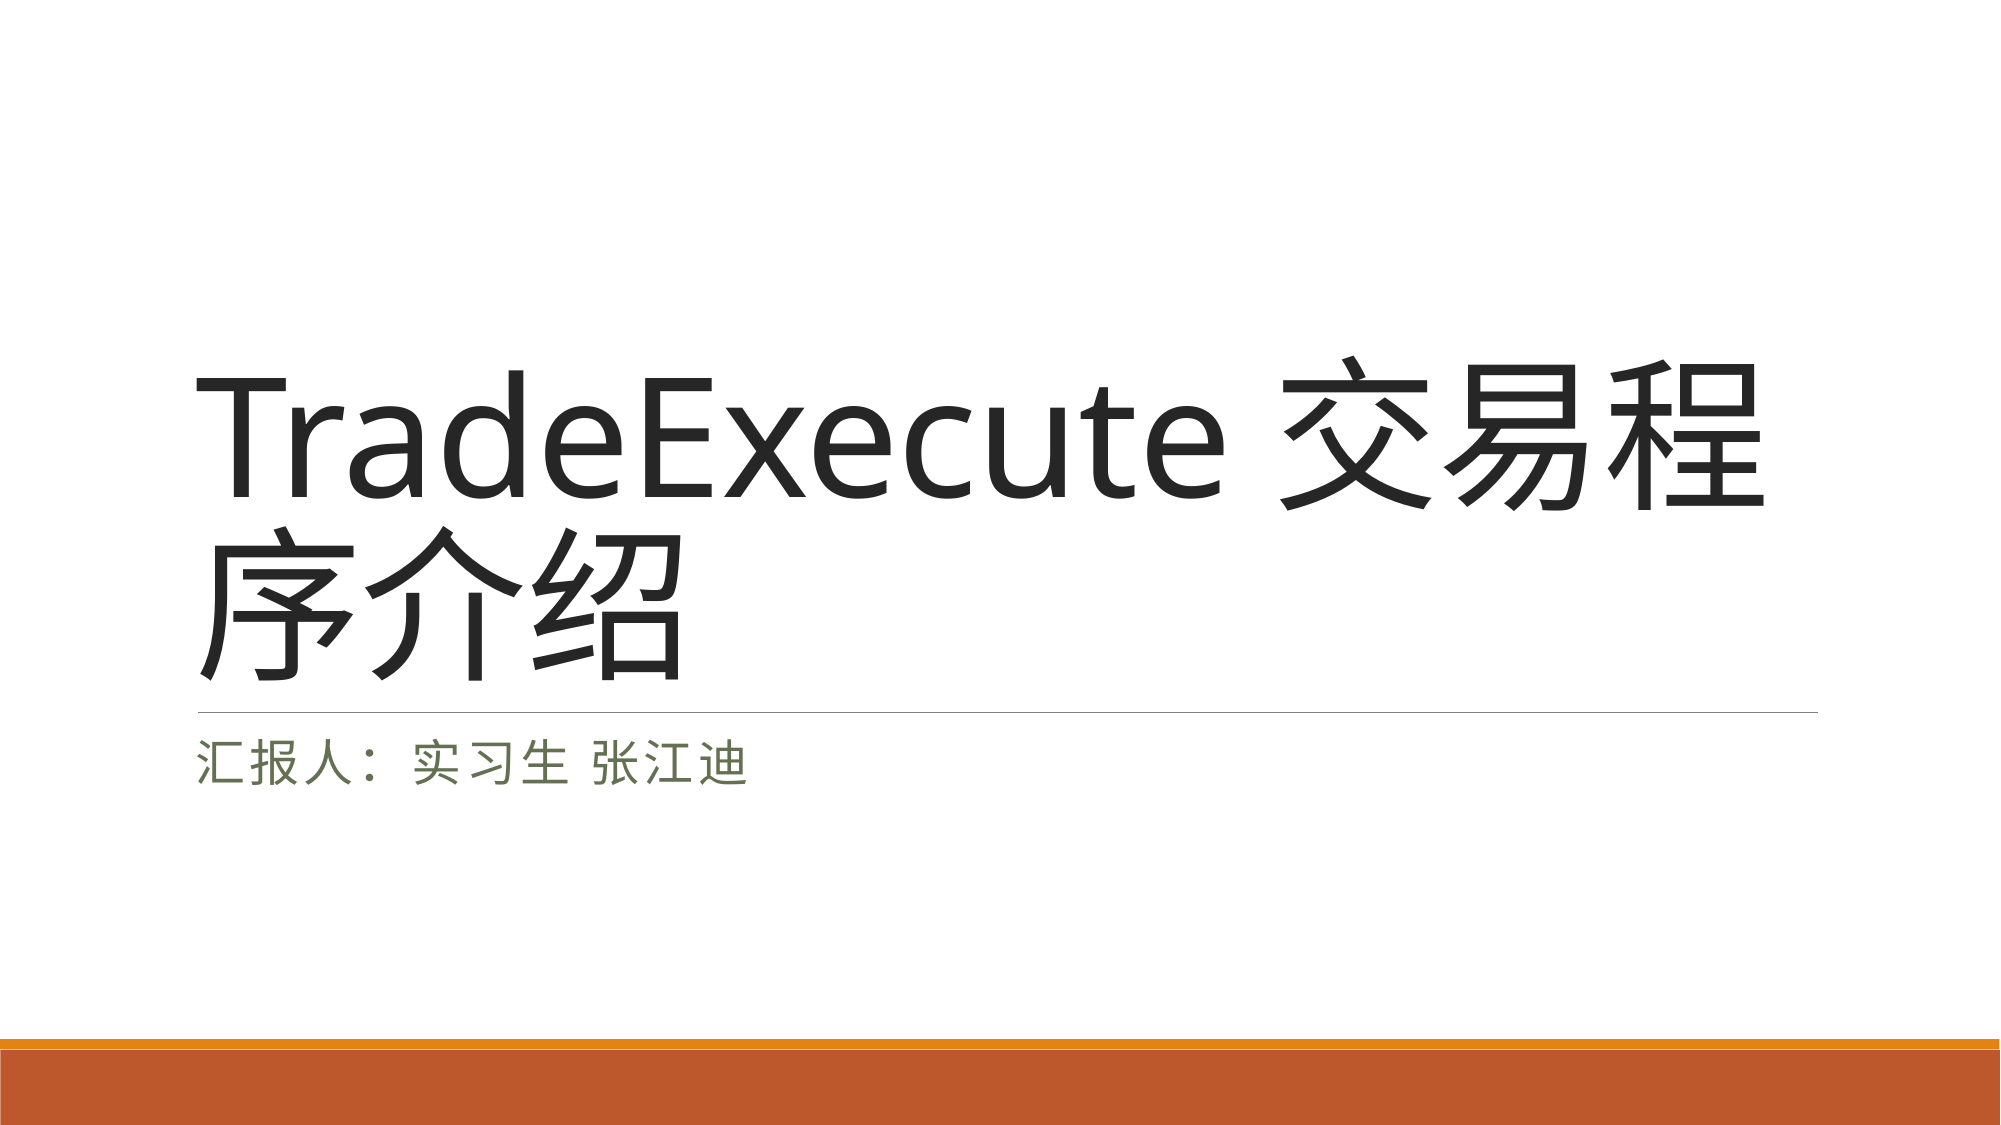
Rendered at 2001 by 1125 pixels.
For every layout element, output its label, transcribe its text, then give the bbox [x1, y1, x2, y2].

title TradeExecute交易程序介绍 [180, 124, 1830, 710]
subtitle 汇报人：实习生 张江迪 [180, 730, 1831, 919]
